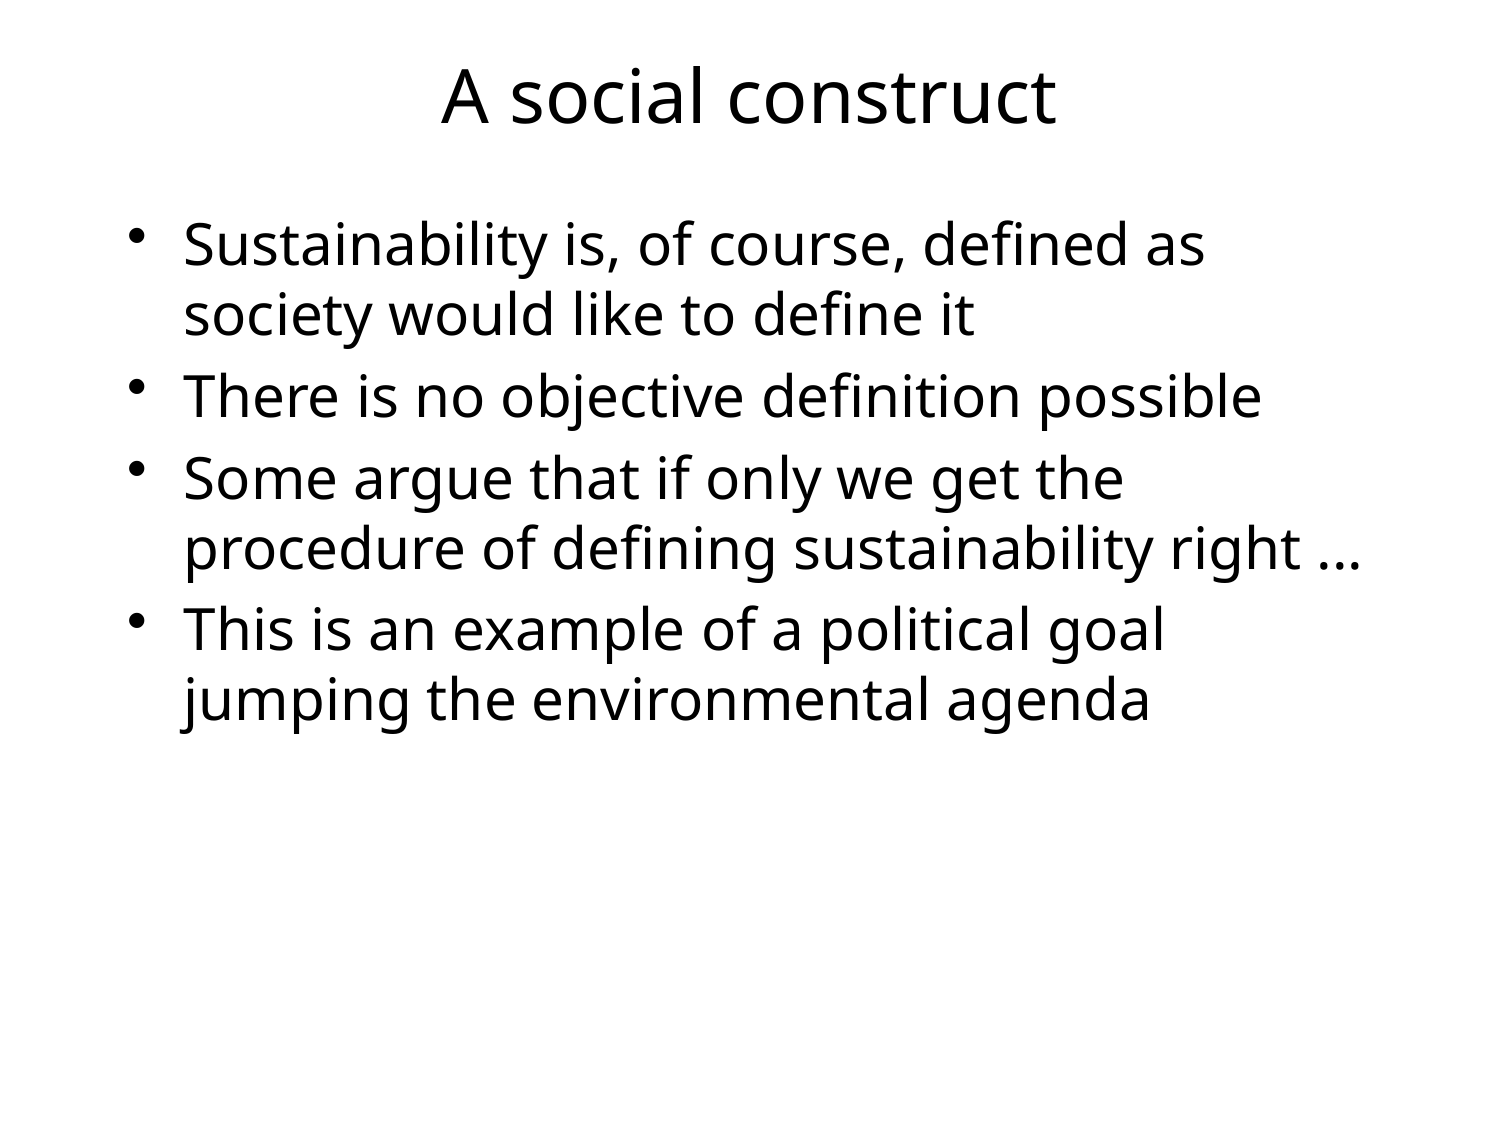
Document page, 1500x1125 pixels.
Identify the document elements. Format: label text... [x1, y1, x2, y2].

list Sustainability is, of course, defined as society would like to define it There is no objective definition possible Some argue that if only we get the procedure of defining sustainability right ... This is an example of a political goal jumping the environmental agenda [112, 199, 1388, 876]
title A social construct [112, 0, 1388, 188]
